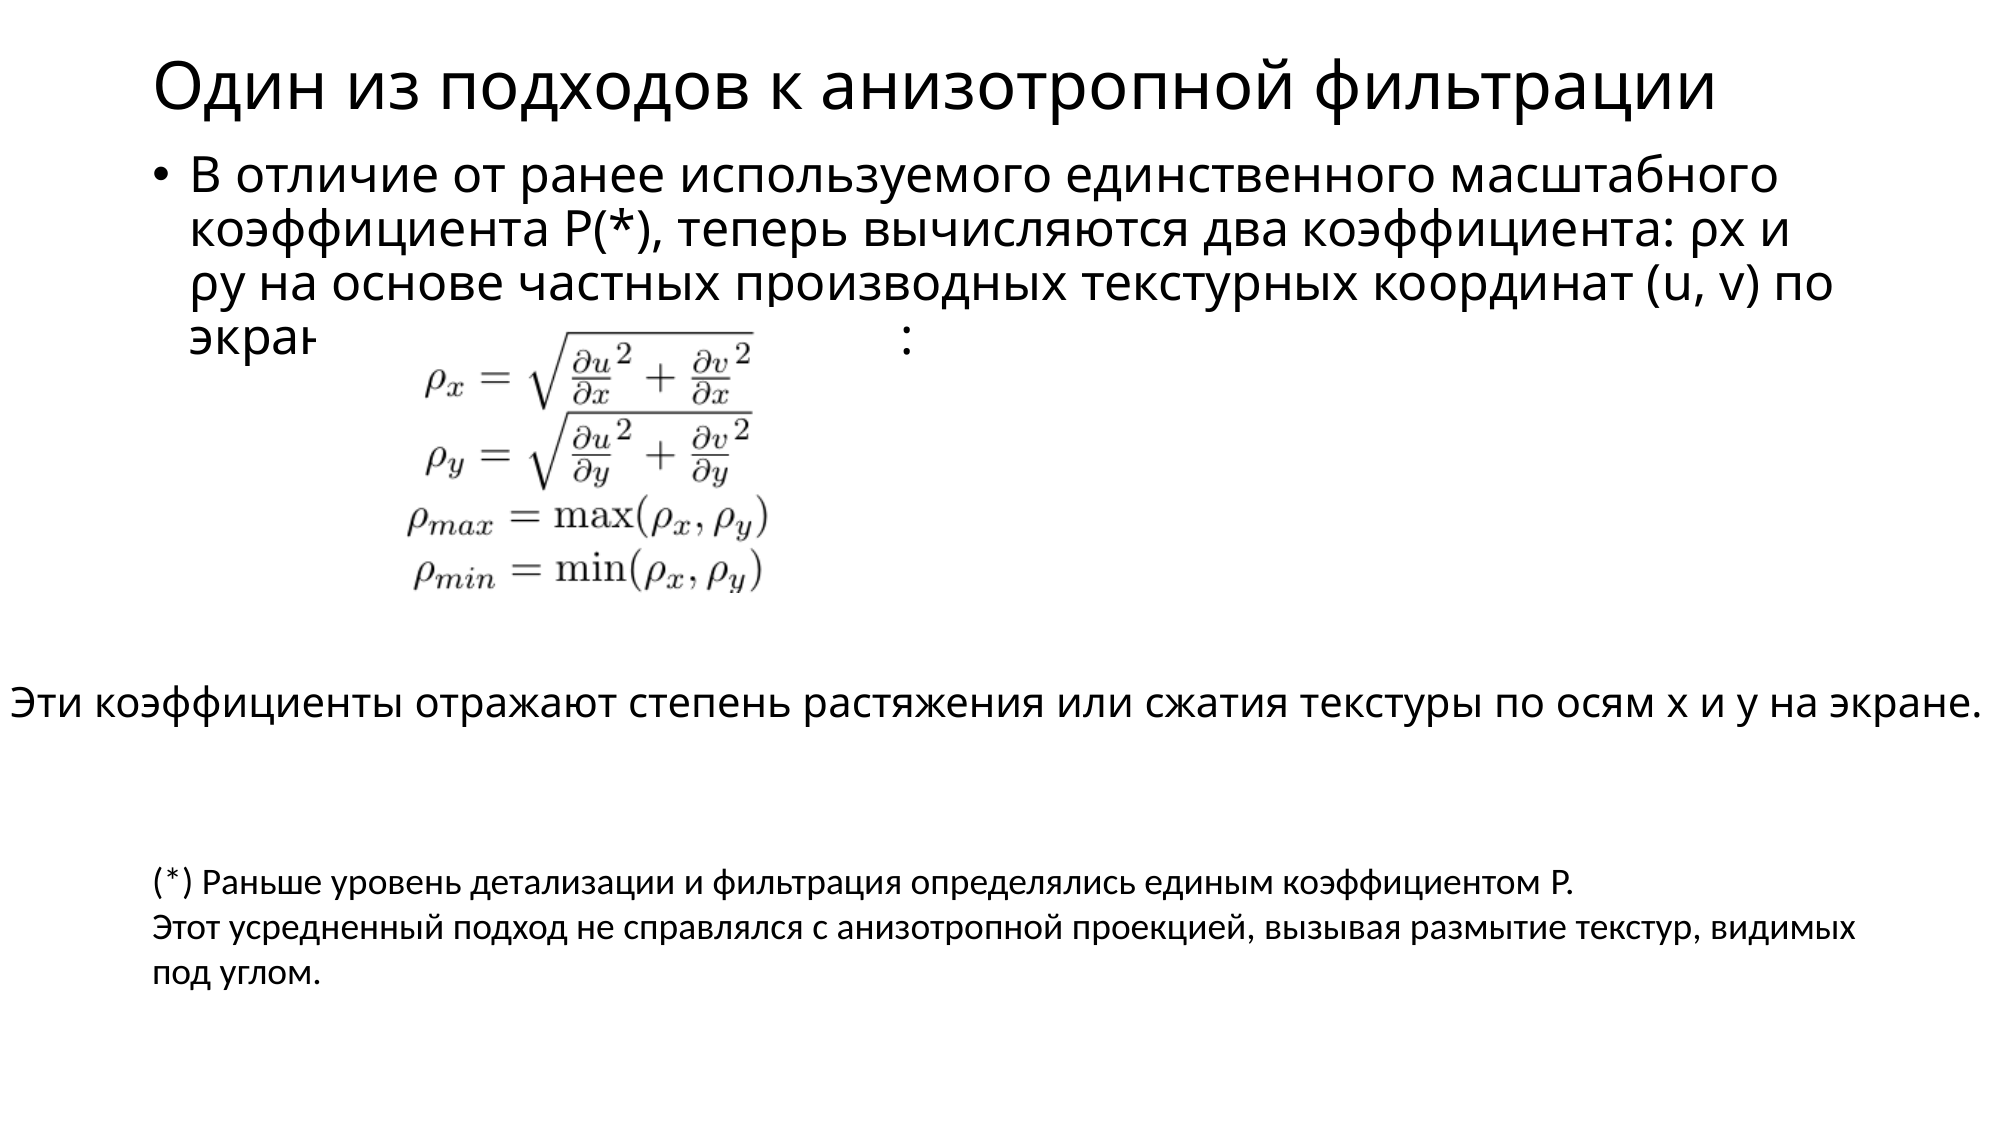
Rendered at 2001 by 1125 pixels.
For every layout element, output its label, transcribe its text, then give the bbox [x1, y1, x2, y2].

picture [316, 307, 898, 593]
text_box (*) Раньше уровень детализации и фильтрация определялись единым коэффициентом P. Этот усредненный подход не справлялся с анизотропной проекцией, вызывая размытие текстур, видимых под углом. [137, 849, 1882, 1000]
list В отличие от ранее используемого единственного масштабного коэффициента P(*), теперь вычисляются два коэффициента: ρx и ρy на основе частных производных текстурных координат (u, v) по экранным координатам (x, y): [137, 141, 1863, 436]
text_box Эти коэффициенты отражают степень растяжения или сжатия текстуры по осям x и y на экране. [0, 667, 1998, 783]
title Один из подходов к анизотропной фильтрации [137, 33, 1863, 141]
